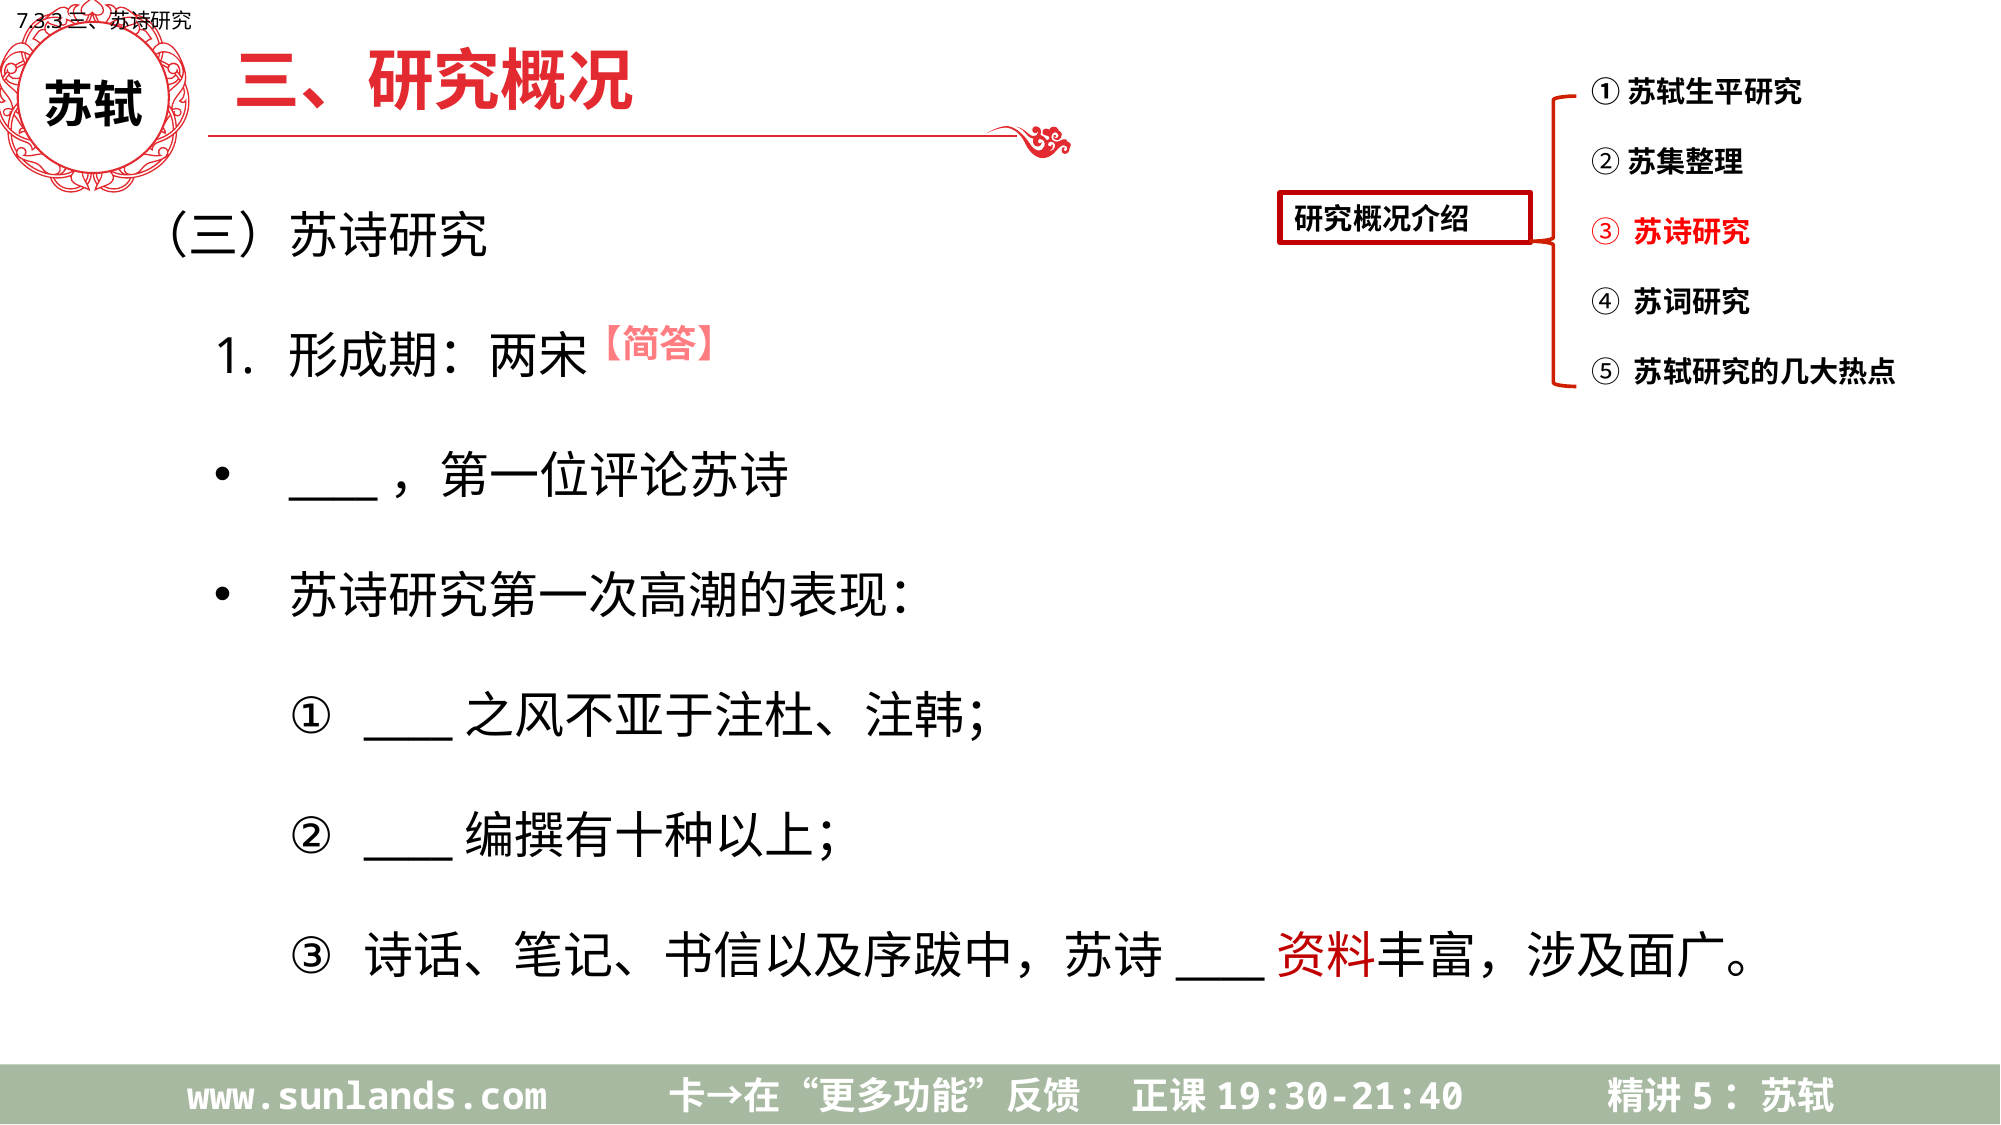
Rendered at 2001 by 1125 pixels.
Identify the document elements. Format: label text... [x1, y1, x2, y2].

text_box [1279, 95, 1577, 387]
text_box [0, 41, 32, 91]
text_box [1032, 126, 1041, 135]
text_box [985, 126, 1023, 135]
text_box 【简答】 [570, 290, 750, 373]
text_box [22, 41, 164, 65]
text_box 三、研究概况 [218, 30, 650, 126]
text_box （三）苏诗研究 形成期：两宋 ____，第一位评论苏诗 苏诗研究第一次高潮的表现： ____之风不亚于注杜、注韩； ____编撰有十种以上； 诗话、笔记、书信以及序跋中，苏诗____资料丰富，涉及面广。 [124, 135, 1939, 991]
text_box 苏轼 [13, 65, 173, 140]
text_box ①苏轼生平研究 ②苏集整理 ③ 苏诗研究 ④ 苏词研究 ⑤ 苏轼研究的几大热点 [1576, 65, 1953, 396]
text_box [154, 41, 190, 135]
text_box [0, 81, 124, 193]
text_box [1042, 126, 1062, 135]
text_box 7.3.3三、苏诗研究 [1, 0, 208, 41]
text_box [28, 140, 124, 176]
